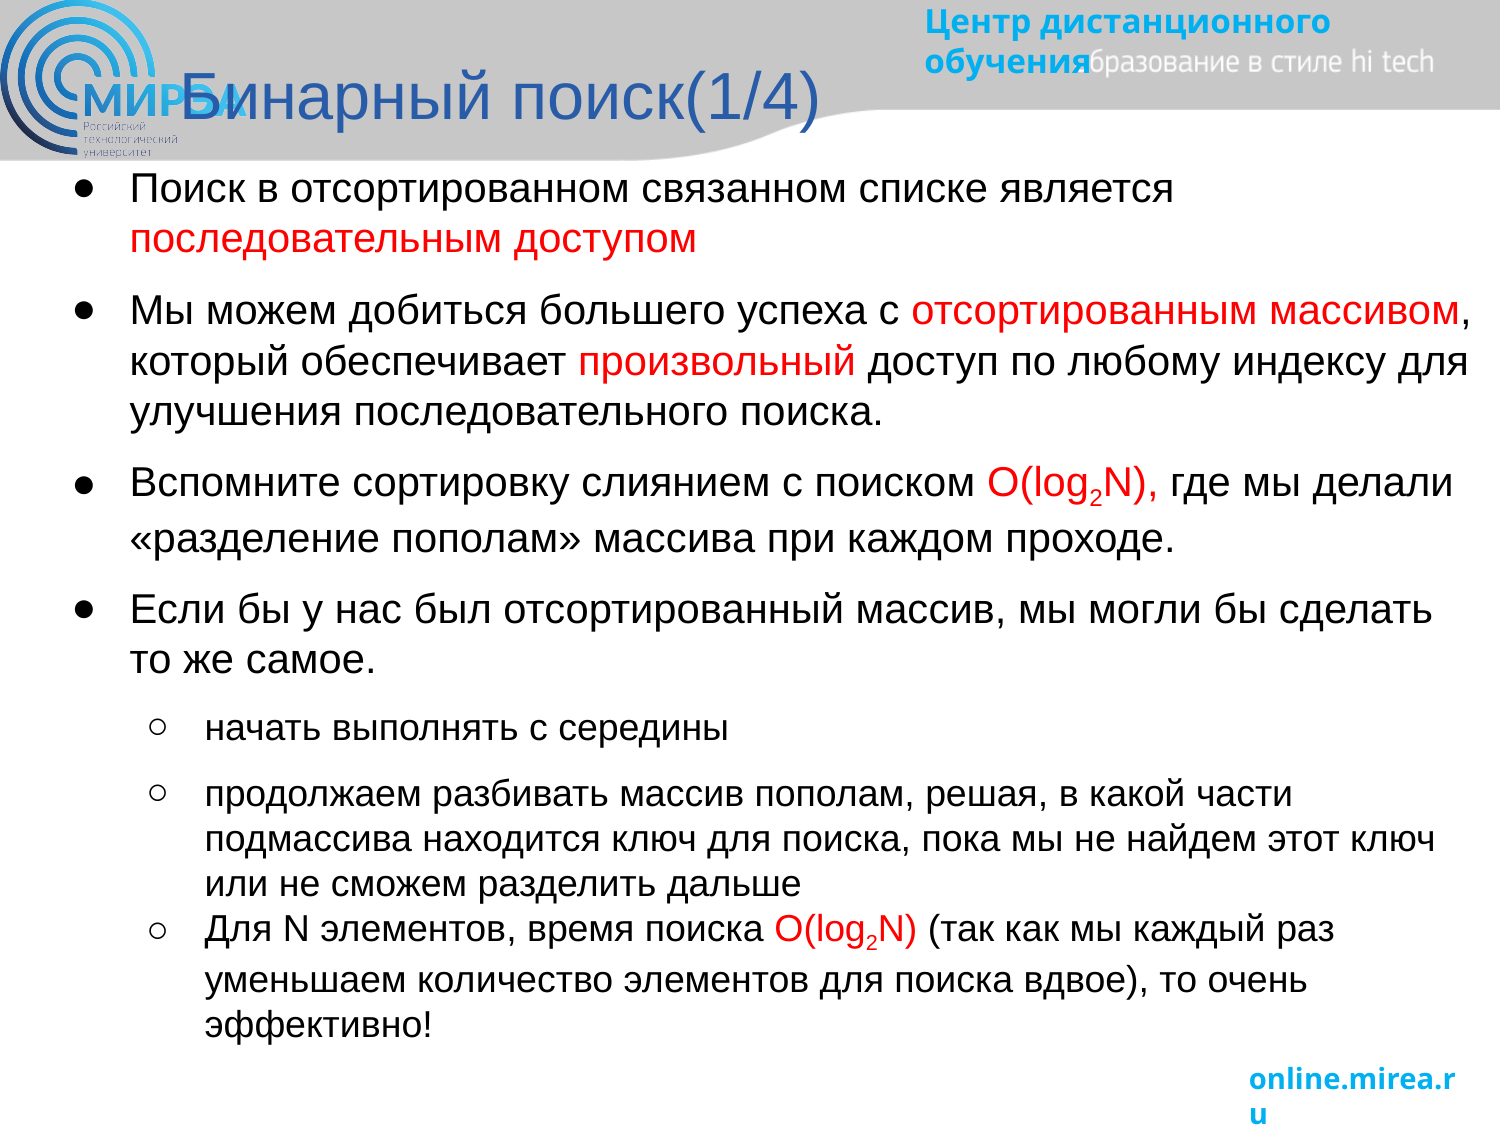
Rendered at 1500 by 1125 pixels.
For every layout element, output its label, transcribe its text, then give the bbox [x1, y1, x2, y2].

title Бинарный поиск(1/4) [164, 0, 1461, 145]
list Поиск в отсортированном связанном списке является последовательным доступом Мы можем добиться большего успеха с отсортированным массивом, который обеспечивает произвольный доступ по любому индексу для улучшения последовательного поиска. Вспомните сортировку слиянием с поиском O(log2N), где мы делали «разделение пополам» массива при каждом проходе. Если бы у нас был отсортированный массив, мы могли бы сделать то же самое. начать выполнять с середины продолжаем разбивать массив пополам, решая, в какой части подмассива находится ключ для поиска, пока мы не найдем этот ключ или не сможем разделить дальше Для N элементов, время поиска O(log2N) (так как мы каждый раз уменьшаем количество элементов для поиска вдвое), то очень эффективно! [39, 145, 1500, 1063]
picture [0, 0, 164, 159]
